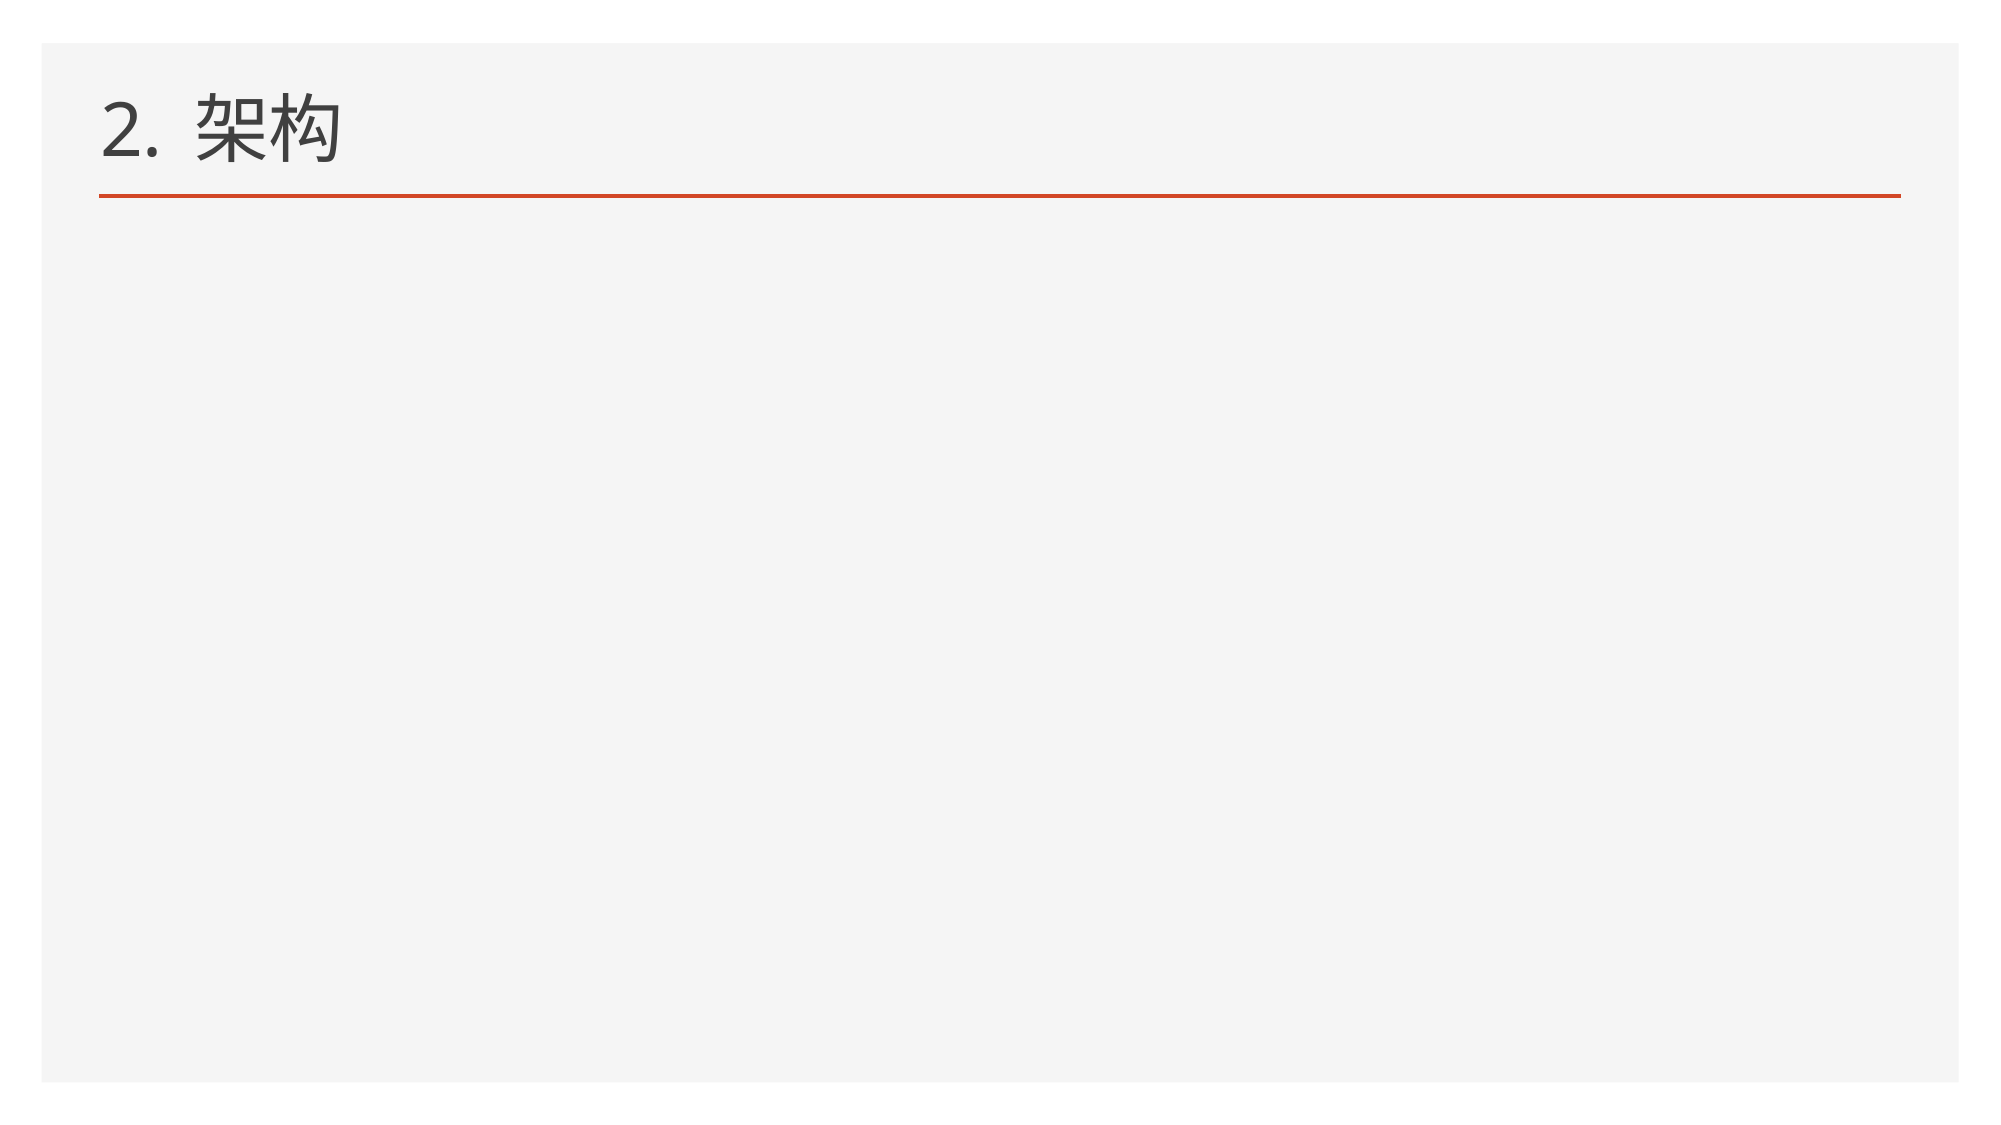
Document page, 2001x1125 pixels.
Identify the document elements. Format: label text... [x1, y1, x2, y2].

title 2. 架构 [85, 73, 1214, 179]
